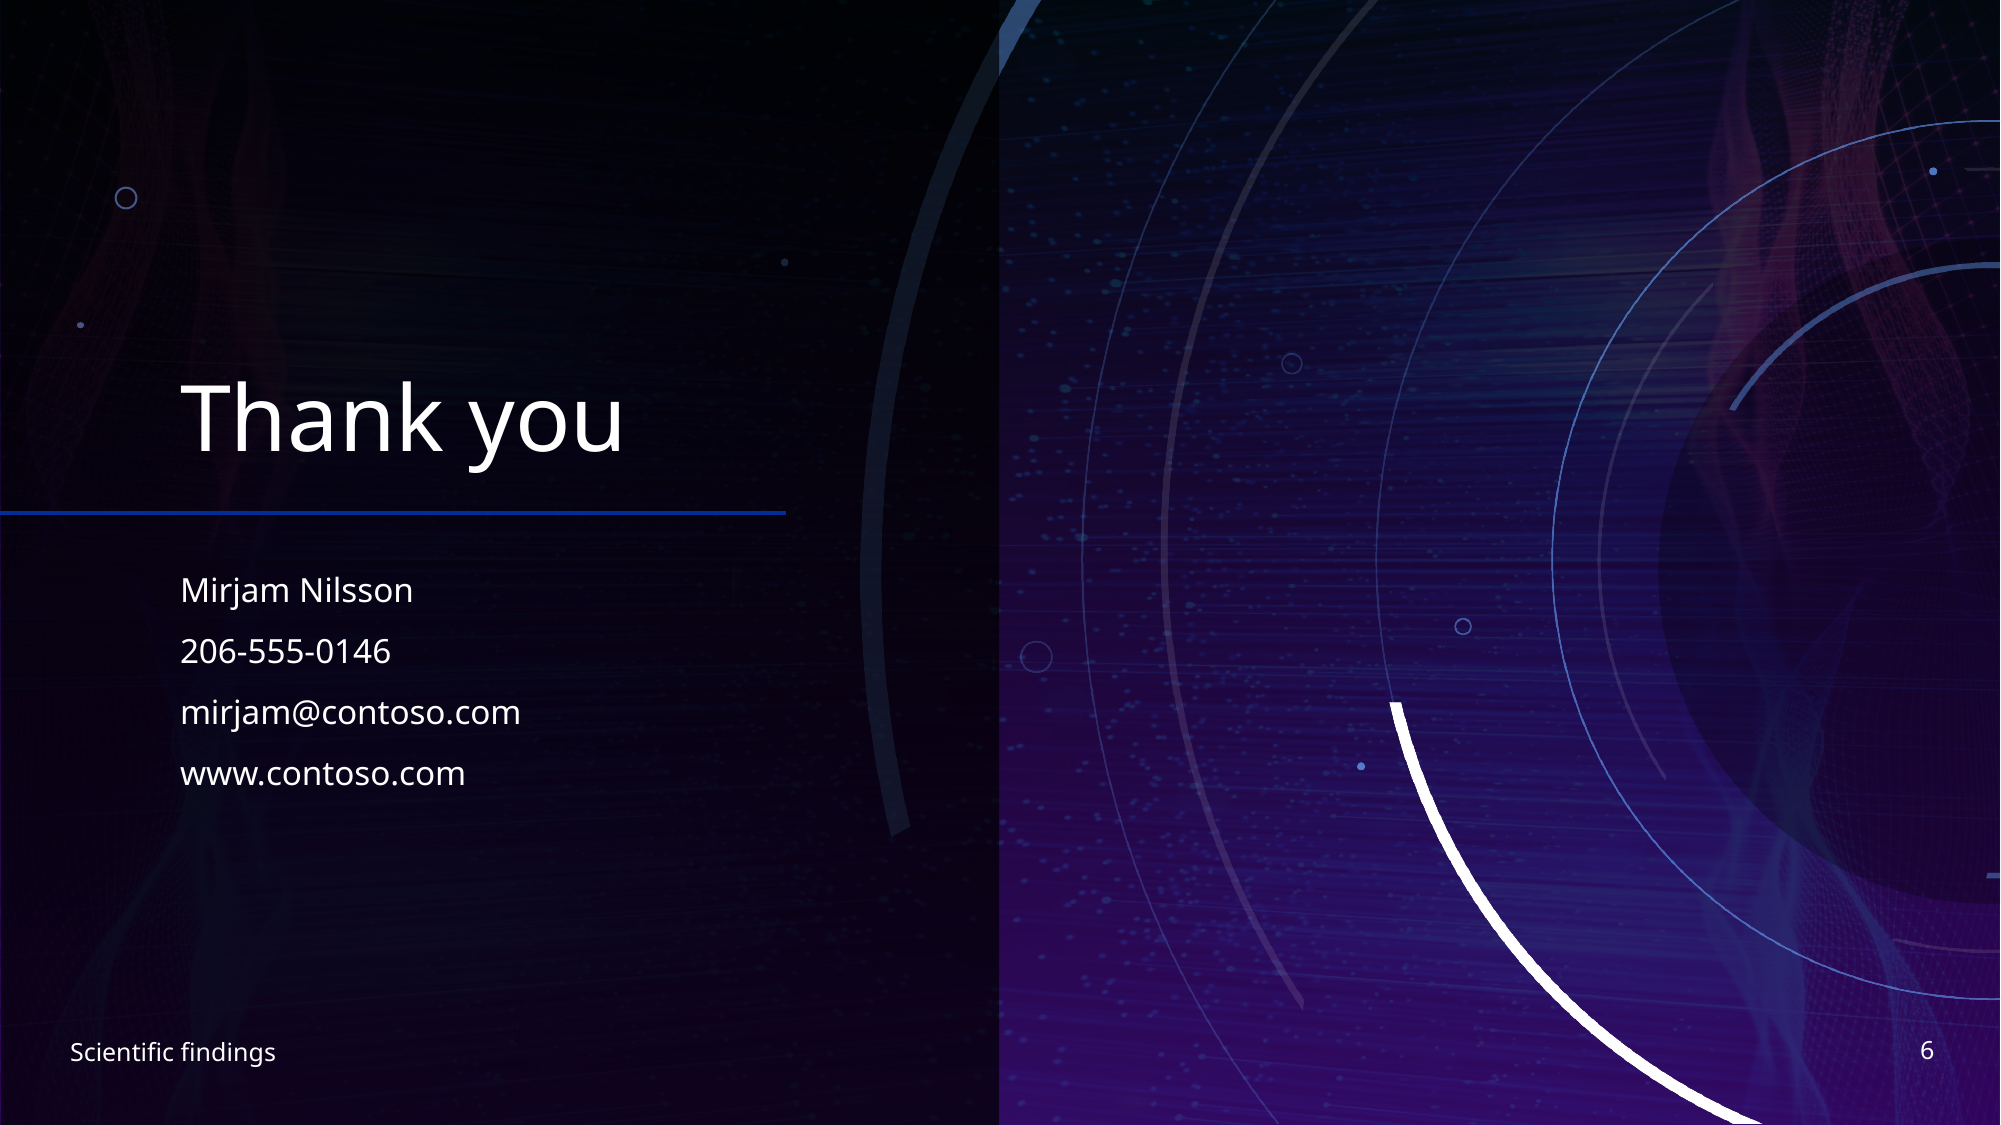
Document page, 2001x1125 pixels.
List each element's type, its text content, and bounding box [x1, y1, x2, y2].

list Mirjam Nilsson​ 206-555-0146 mirjam@contoso.com www.contoso.com [165, 562, 784, 992]
footer Scientific findings [55, 1023, 731, 1084]
slide_number 6 [1499, 1021, 1950, 1082]
picture [731, 0, 2001, 1124]
title Thank you [165, 256, 784, 480]
